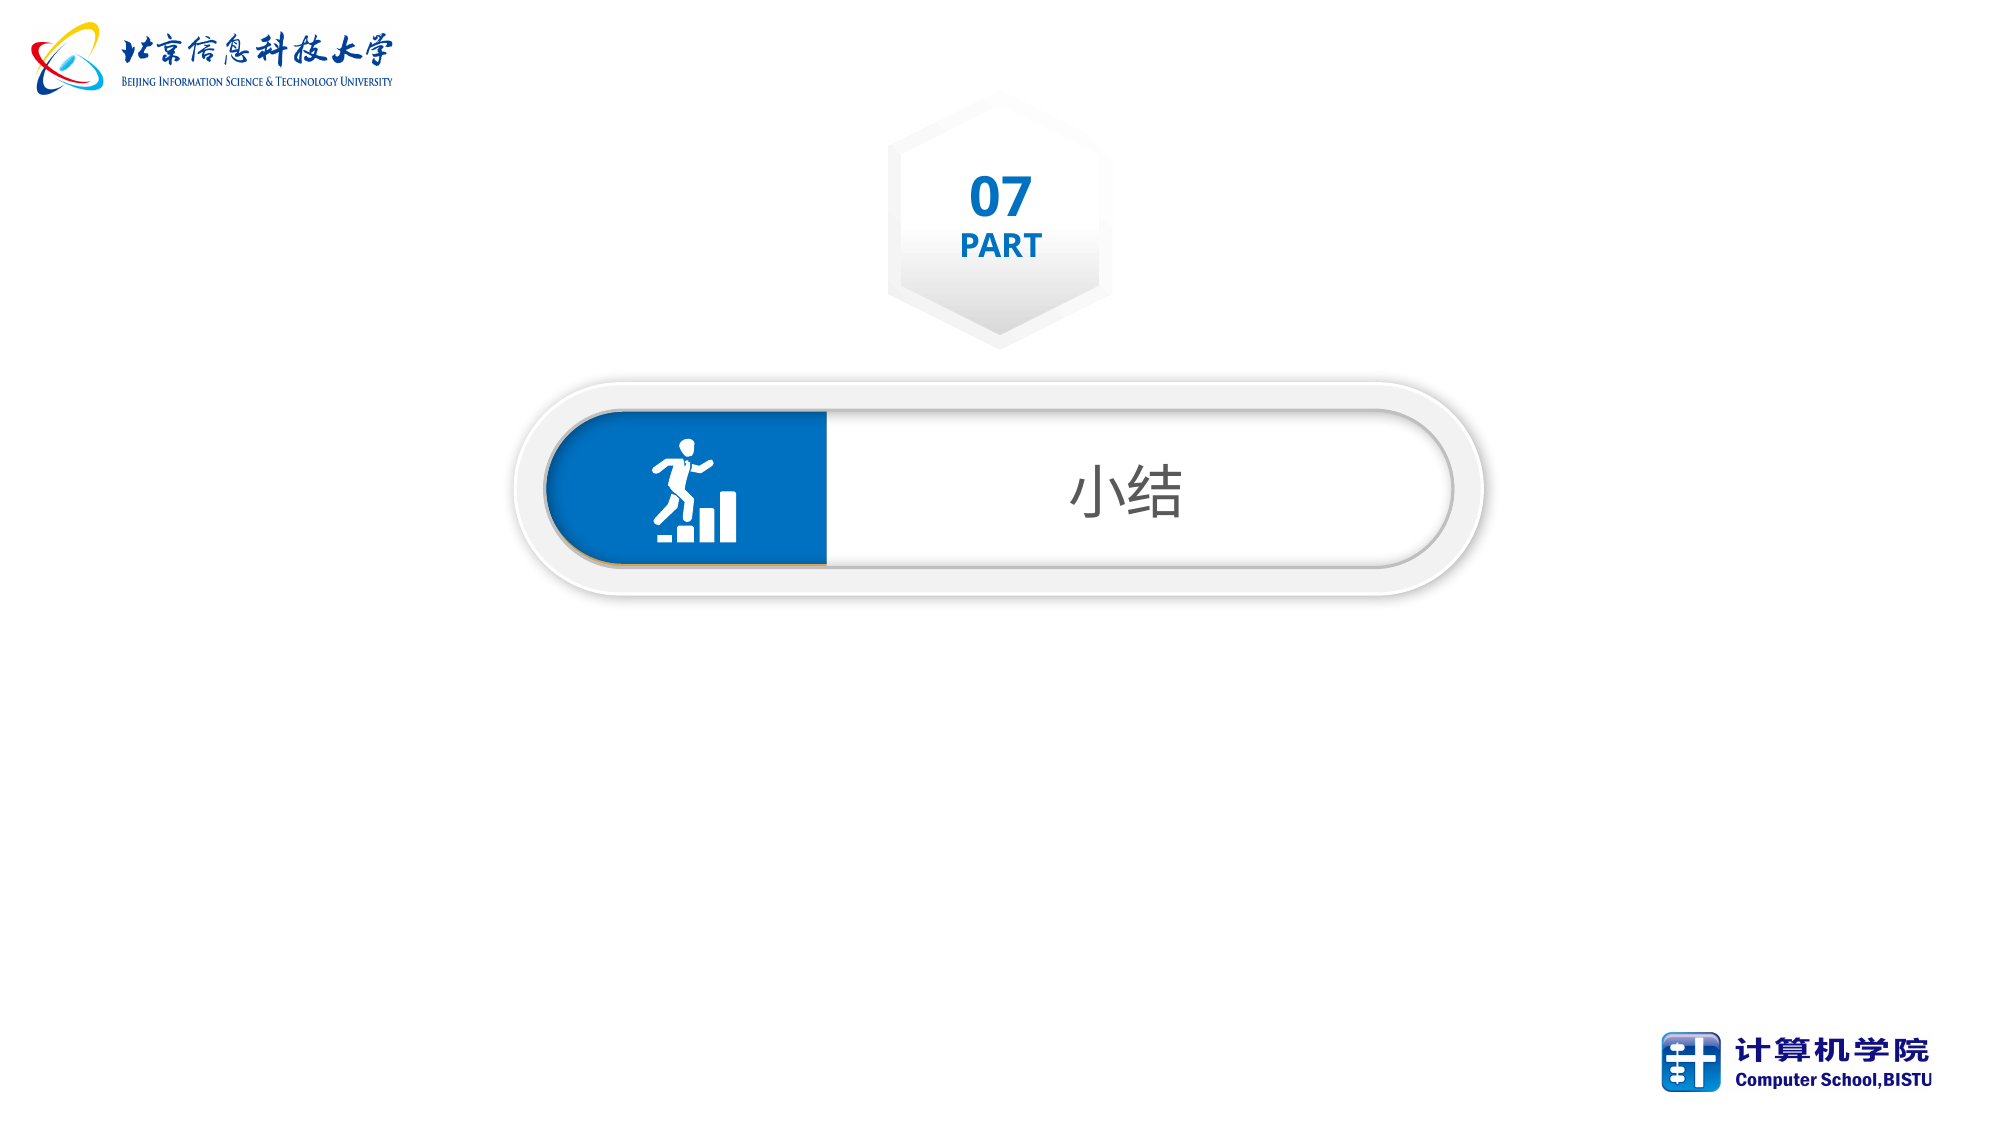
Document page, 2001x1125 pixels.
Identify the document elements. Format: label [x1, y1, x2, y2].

text_box [887, 89, 1112, 350]
text_box [515, 383, 1483, 595]
